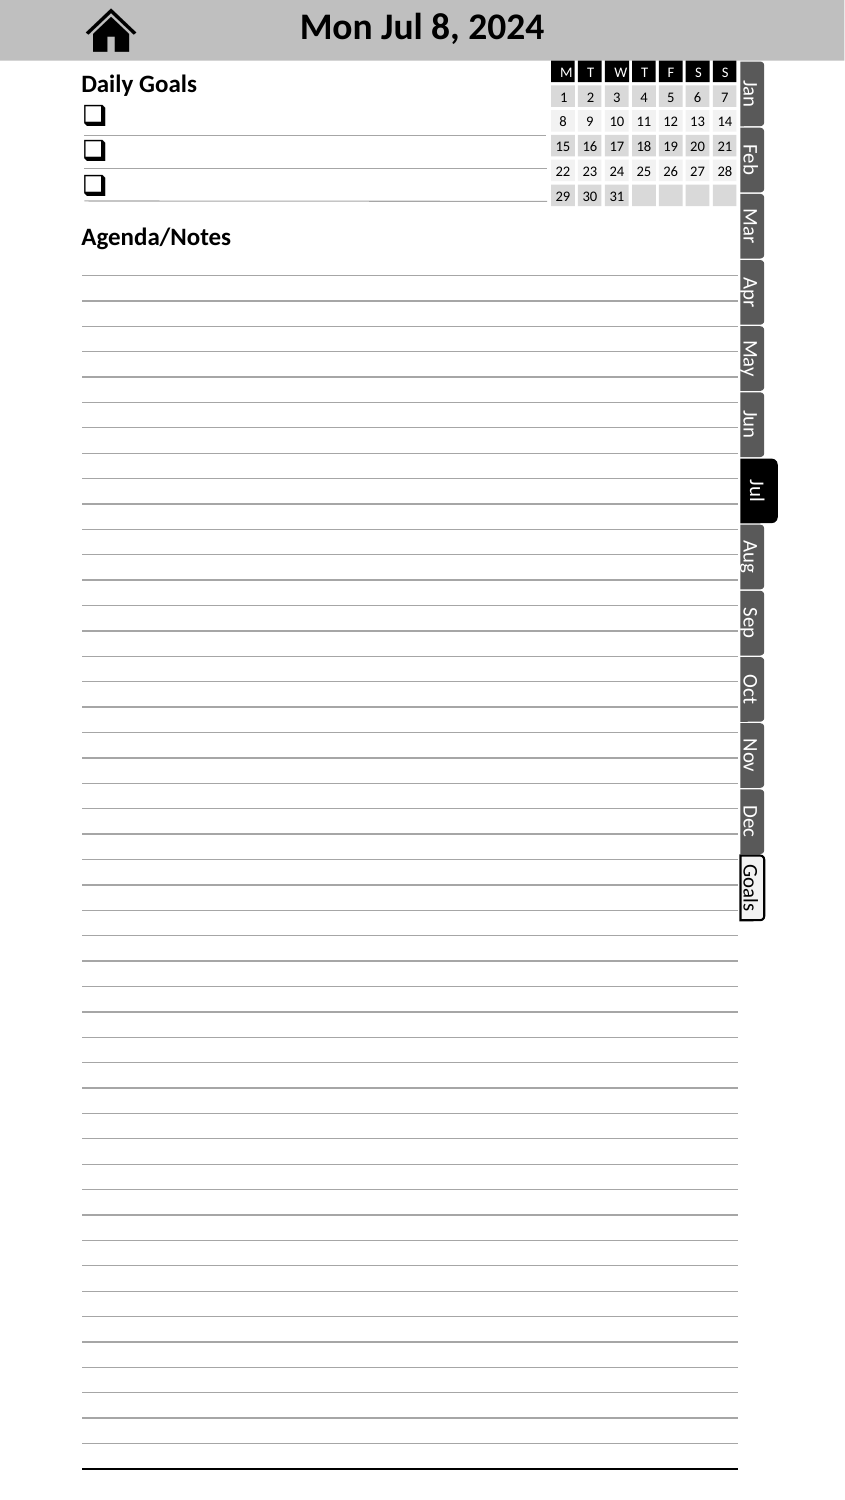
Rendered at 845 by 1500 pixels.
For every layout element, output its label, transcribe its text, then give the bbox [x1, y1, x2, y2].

list Mon Jul 8, 2024 [190, 0, 655, 61]
picture [82, 1, 140, 59]
